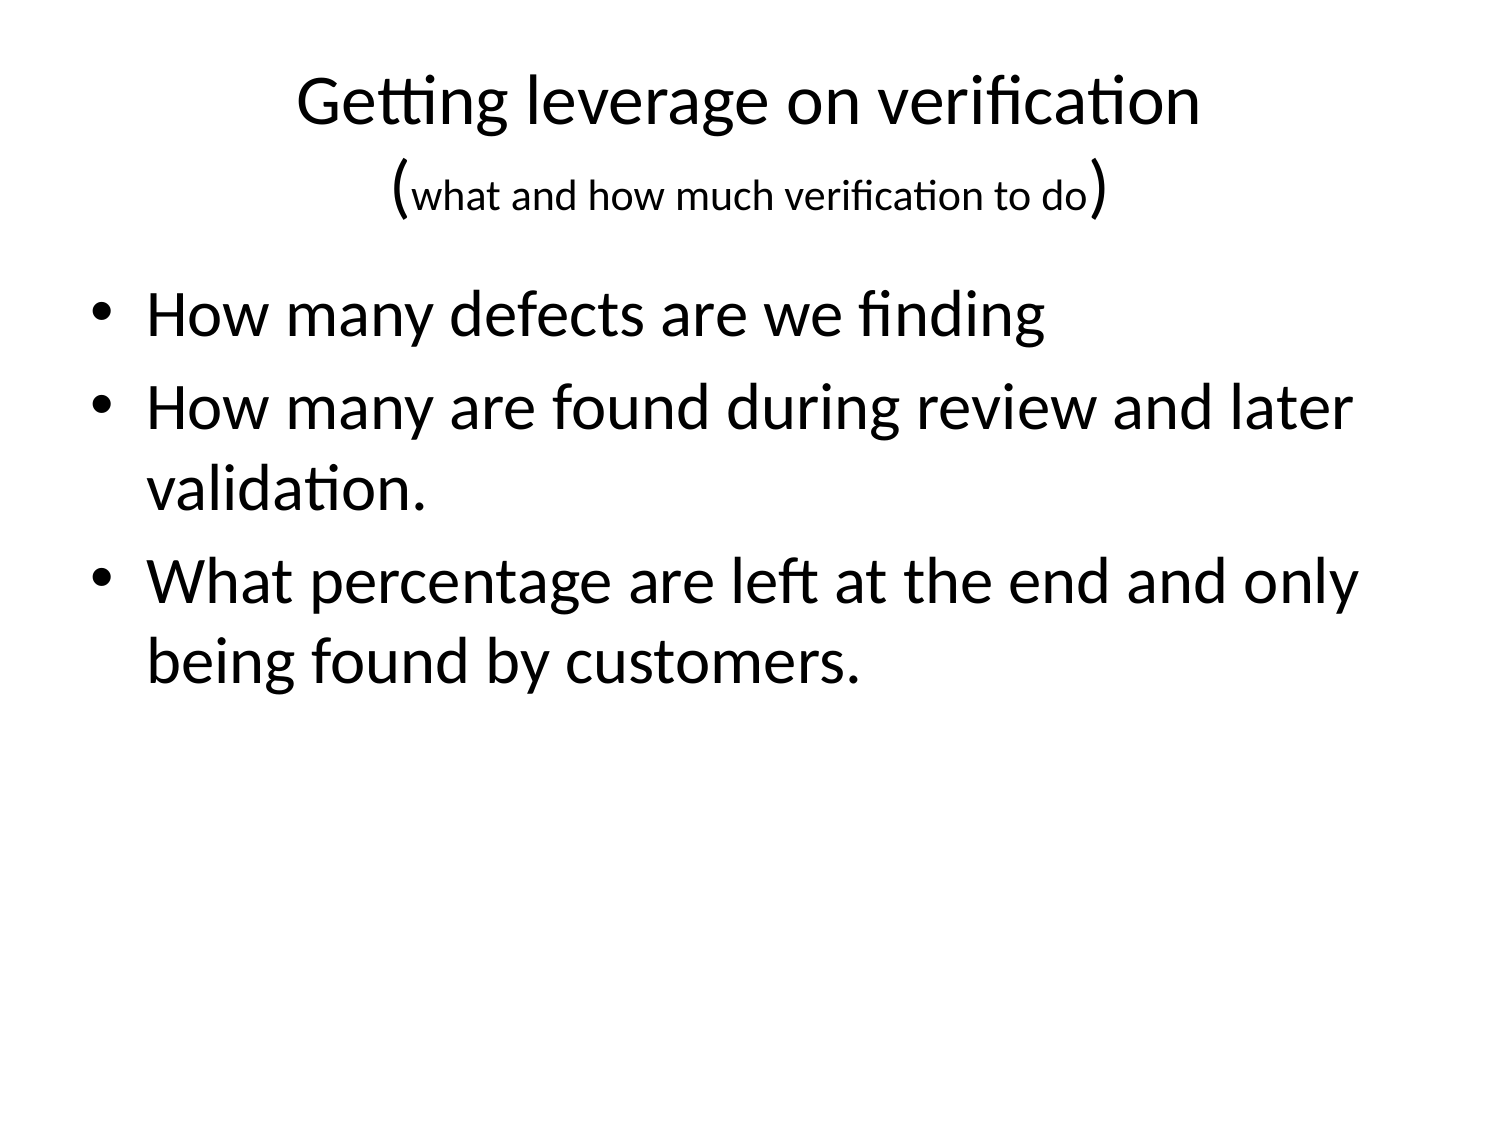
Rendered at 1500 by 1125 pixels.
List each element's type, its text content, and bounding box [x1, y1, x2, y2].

list How many defects are we finding How many are found during review and later validation. What percentage are left at the end and only being found by customers. [75, 262, 1425, 1005]
title Getting leverage on verification (what and how much verification to do) [75, 45, 1425, 233]
